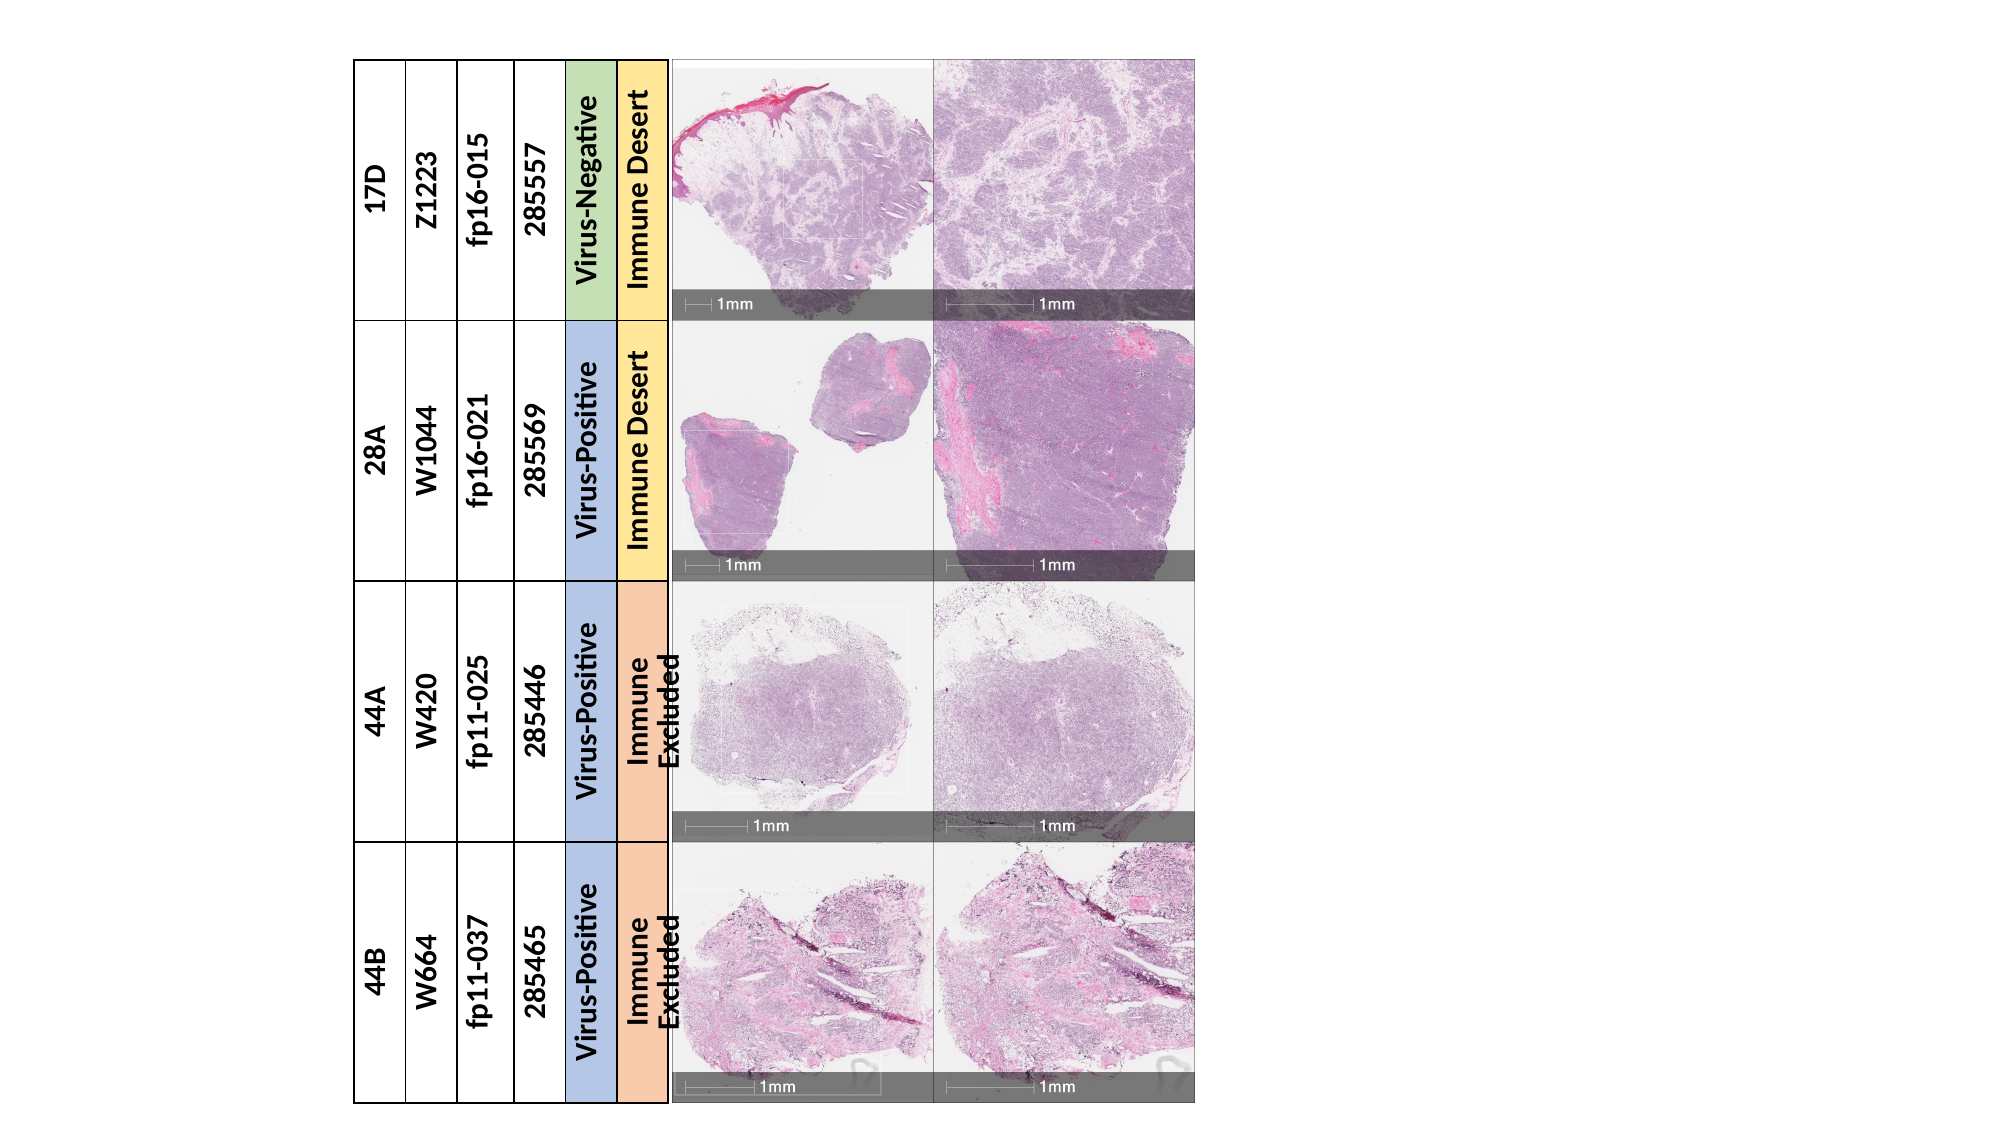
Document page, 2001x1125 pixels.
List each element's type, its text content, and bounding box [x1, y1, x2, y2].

table_cell fp11-025 [458, 582, 513, 841]
table_cell Virus-Positive [566, 321, 616, 580]
table_cell fp11-037 [458, 843, 513, 1102]
table_cell Virus-Positive [566, 843, 616, 1102]
table_cell 28A [355, 321, 405, 580]
table_cell 285465 [515, 843, 565, 1102]
table_cell 44B [355, 843, 405, 1102]
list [672, 59, 1195, 1103]
table_cell Immune Excluded [618, 582, 667, 841]
table_cell 285569 [515, 321, 565, 580]
table_cell W664 [406, 843, 456, 1102]
table_cell 285446 [515, 582, 565, 841]
table_cell W1044 [406, 321, 456, 580]
table_cell Virus-Positive [566, 582, 616, 841]
table_header fp16-015 [458, 61, 513, 320]
table_header Z1223 [406, 61, 456, 320]
table_cell fp16-021 [458, 321, 513, 580]
table_cell Immune Desert [618, 321, 667, 580]
table_header Virus-Negative [566, 61, 616, 320]
table_header 285557 [515, 61, 565, 320]
table_cell 44A [355, 582, 405, 841]
table_header Immune Desert [618, 61, 667, 320]
table_cell W420 [406, 582, 456, 841]
table_header 17D [355, 61, 405, 320]
table_cell Immune Excluded [618, 843, 667, 1102]
